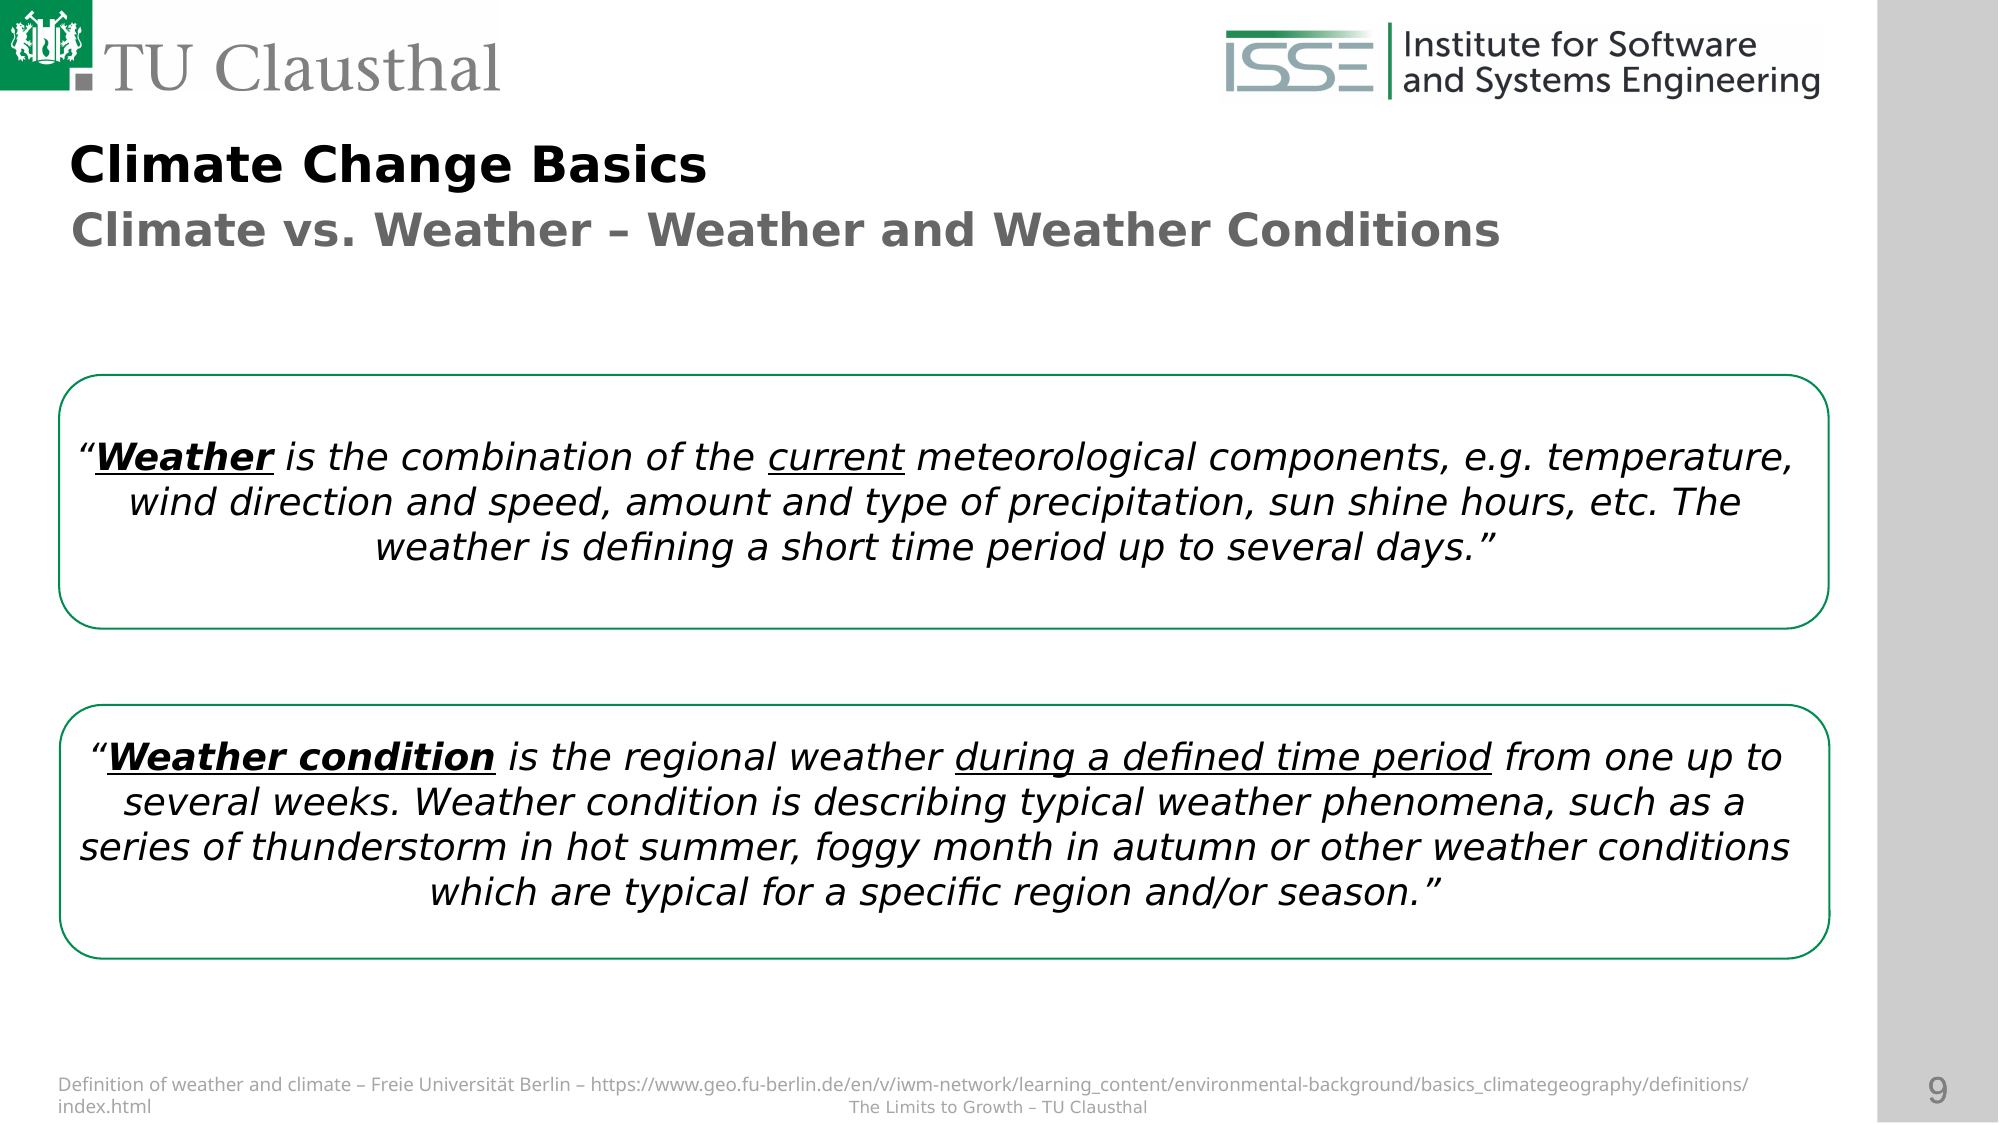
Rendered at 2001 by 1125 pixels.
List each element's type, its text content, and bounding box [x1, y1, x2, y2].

picture [1218, 22, 1825, 106]
text_box [58, 703, 1831, 960]
picture [0, 0, 500, 91]
text_box Definition of weather and climate – Freie Universität Berlin – https://www.geo.fu-berlin.de/en/v/iwm-network/learning_content/environmental-background/basics_climategeography/definitions/index.html [43, 1064, 1814, 1125]
text_box Climate vs. Weather – Weather and Weather Conditions [70, 188, 1769, 269]
text_box [58, 373, 1830, 630]
text_box “Weather is the combination of the current meteorological components, e.g. temperature, wind direction and speed, amount and type of precipitation, sun shine hours, etc. The weather is defining a short time period up to several days.” “Weather condition is the regional weather during a defined time period from one up to several weeks. Weather condition is describing typical weather phenomena, such as a series of thunderstorm in hot summer, foggy month in autumn or other weather conditions which are typical for a specific region and/or season.” [54, 207, 1817, 1033]
text_box Climate Change Basics [54, 125, 1817, 206]
